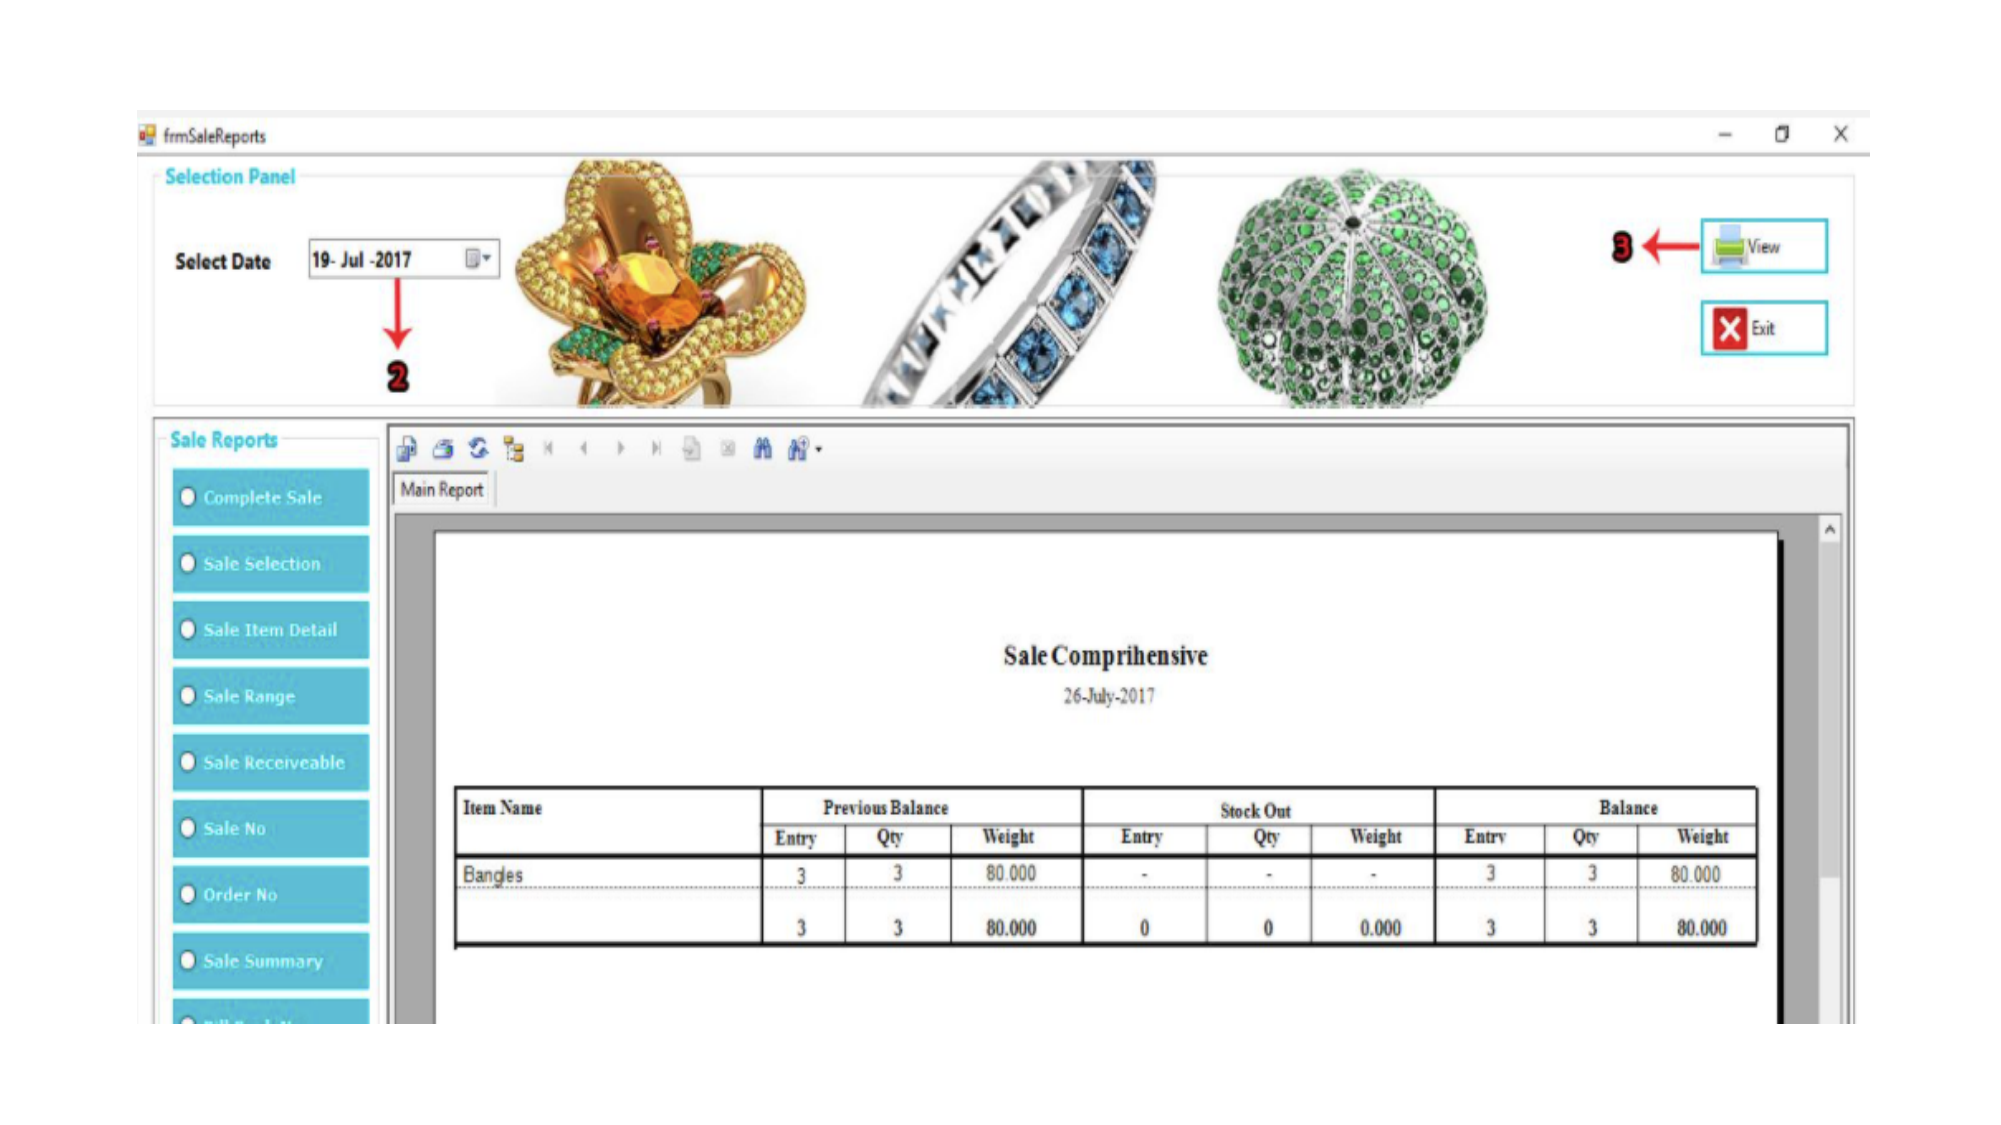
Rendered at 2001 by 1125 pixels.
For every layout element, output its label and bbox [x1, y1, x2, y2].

list [137, 110, 1870, 1024]
